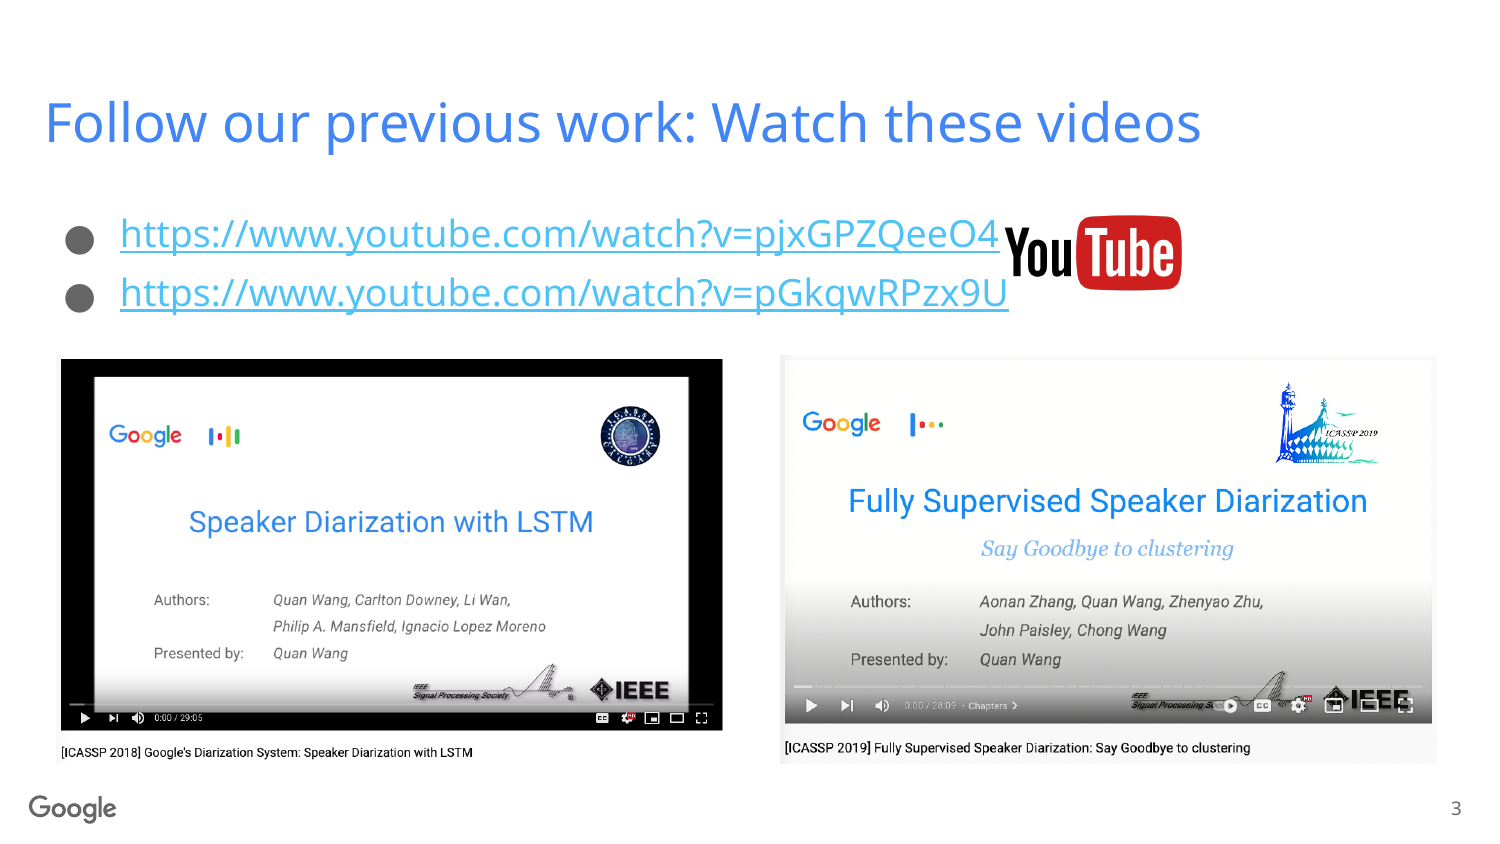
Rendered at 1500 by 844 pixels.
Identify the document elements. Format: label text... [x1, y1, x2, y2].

picture [56, 355, 727, 765]
picture [1004, 215, 1182, 291]
slide_number 3 [1386, 786, 1477, 833]
title Follow our previous work: Watch these videos [29, 73, 1471, 168]
picture [780, 355, 1437, 765]
list https://www.youtube.com/watch?v=pjxGPZQeeO4 https://www.youtube.com/watch?v=pGkqwRPzx9U [29, 187, 1471, 748]
